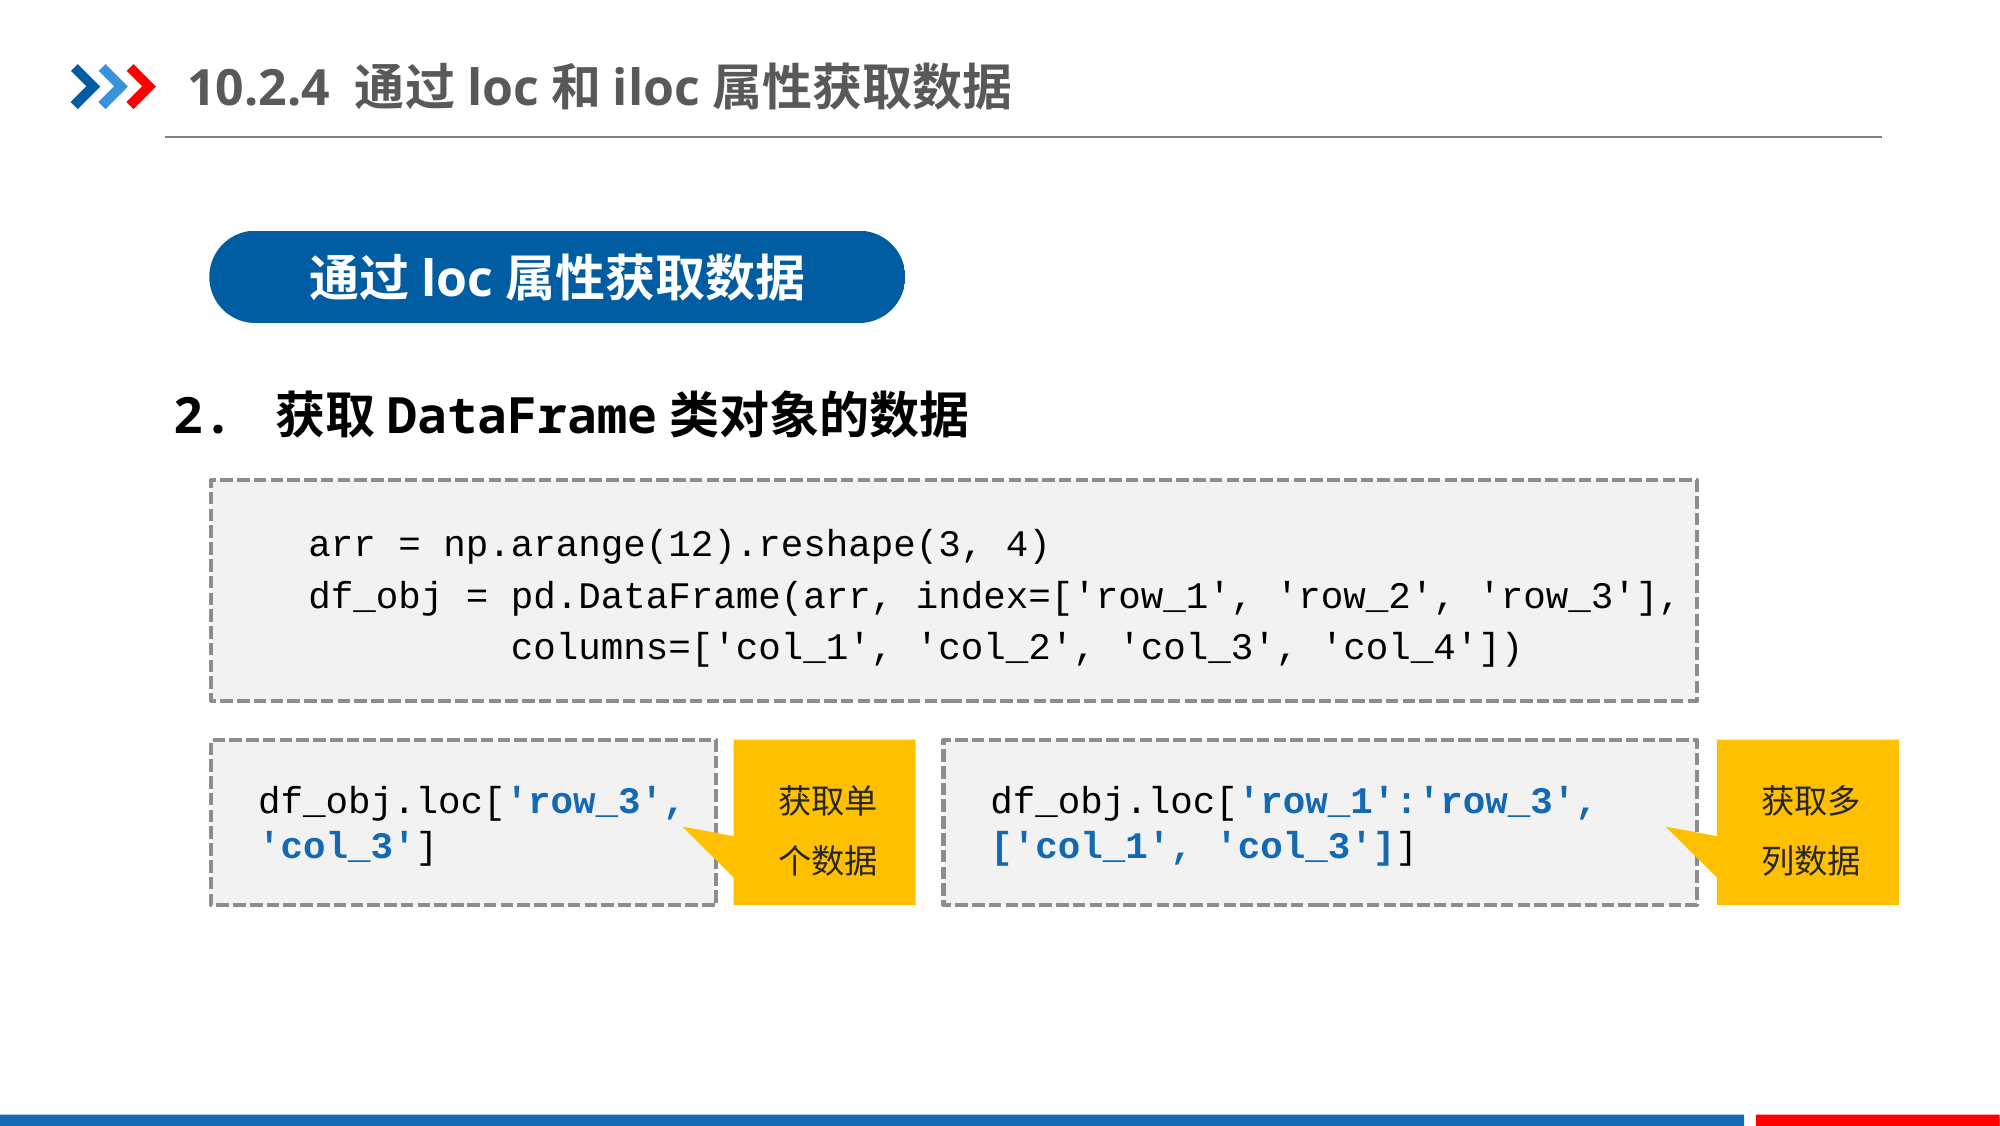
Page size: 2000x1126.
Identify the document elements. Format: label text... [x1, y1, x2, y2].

text_box 获取多列数据 [1746, 753, 1907, 888]
text_box [1663, 737, 1902, 908]
text_box 2. 获取DataFrame类对象的数据 [158, 376, 985, 451]
text_box 通过loc属性获取数据 [207, 228, 908, 326]
text_box df_obj.loc['row_1':'row_3', ['col_1', 'col_3']] [975, 768, 1697, 874]
text_box df_obj.loc['row_3', 'col_3'] [243, 768, 705, 874]
text_box arr = np.arange(12).reshape(3, 4) df_obj = pd.DataFrame(arr, index=['row_1', 'row_2', 'row_3'], columns=['col_1', 'col_2', 'col_3', 'col_4']) [249, 504, 1697, 675]
text_box [941, 738, 1699, 907]
text_box [209, 738, 718, 907]
text_box [209, 478, 1699, 703]
text_box 10.2.4 通过loc和iloc属性获取数据 [187, 43, 1036, 127]
text_box [680, 737, 918, 908]
text_box 获取单个数据 [763, 753, 924, 888]
